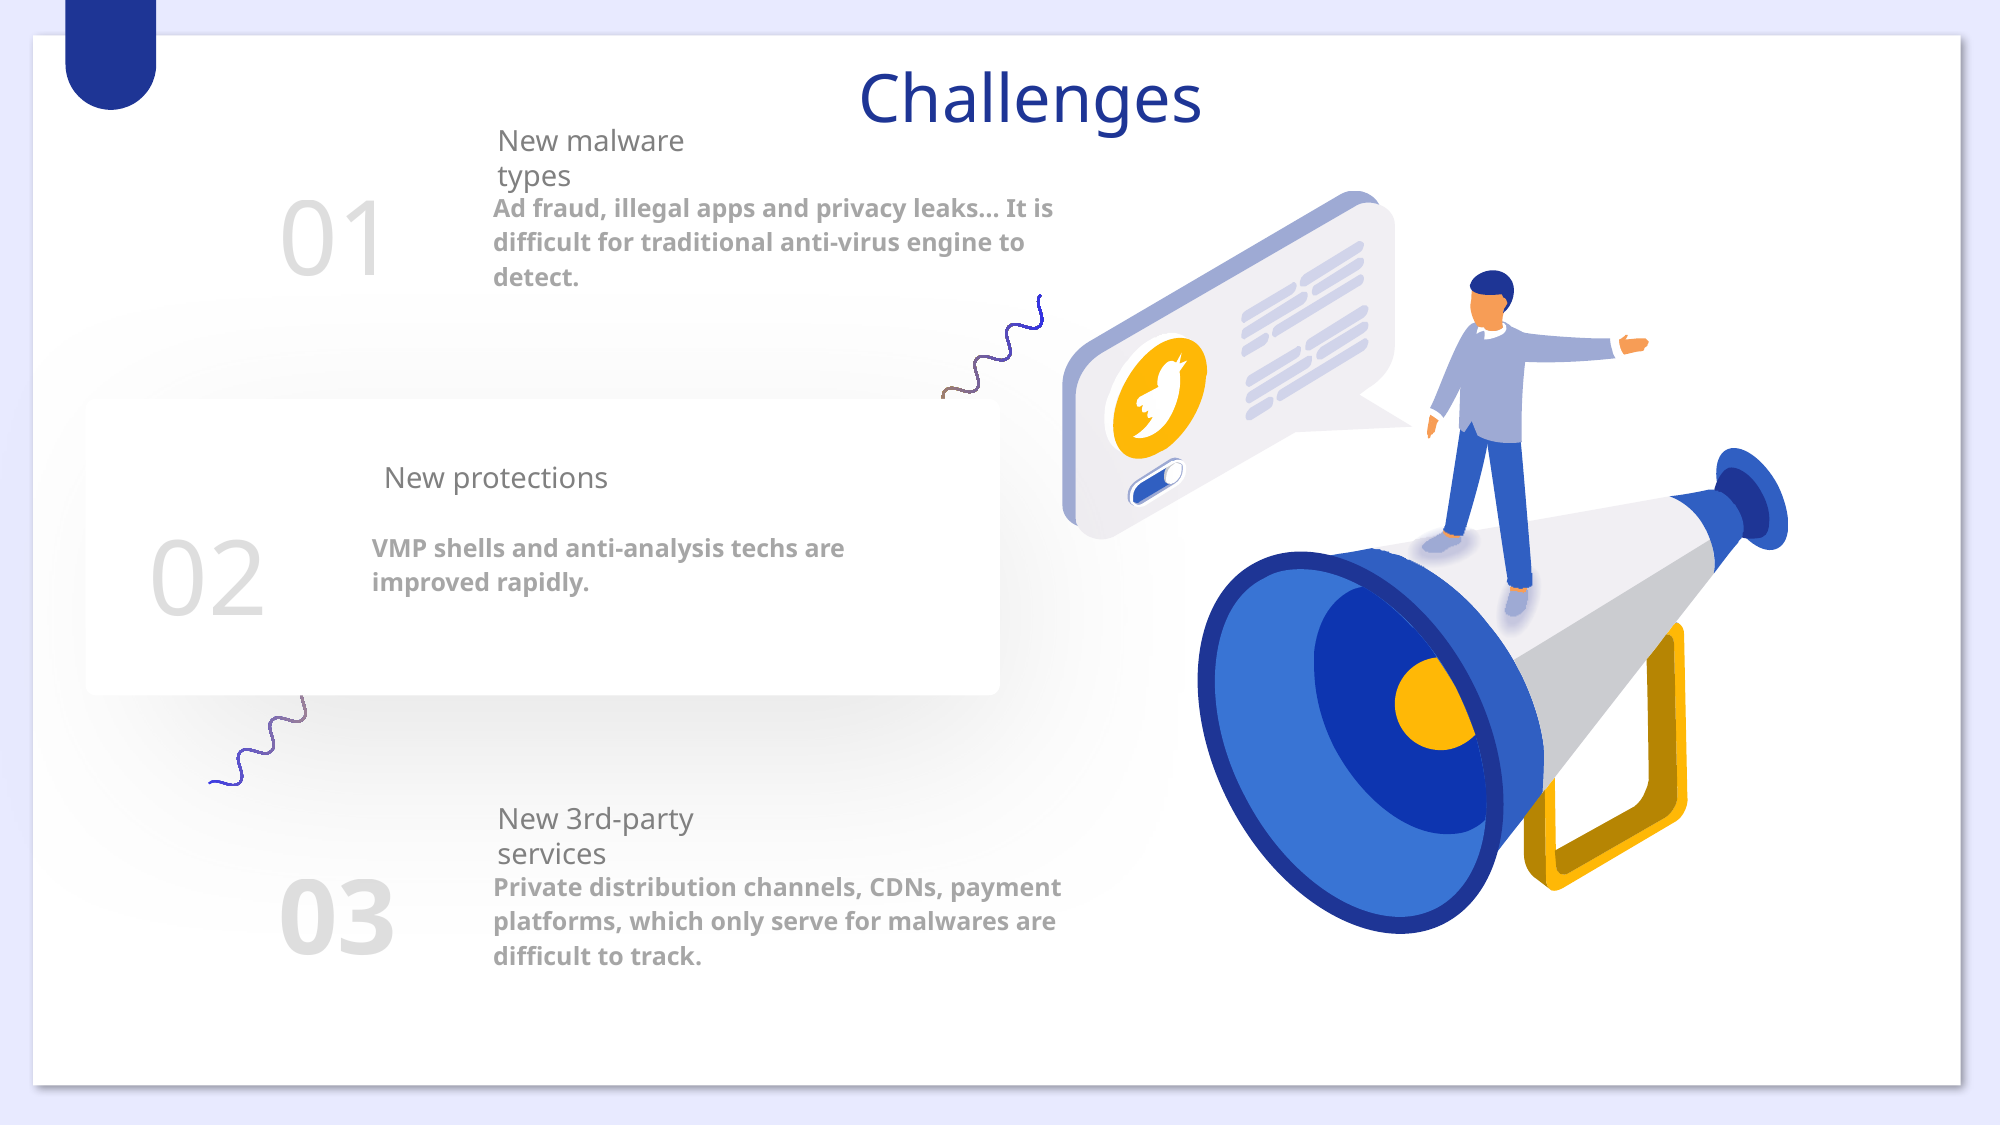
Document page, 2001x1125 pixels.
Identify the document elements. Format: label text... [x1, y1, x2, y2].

text_box 02 [133, 503, 457, 644]
text_box [940, 306, 1045, 397]
text_box [84, 397, 1002, 697]
text_box [64, 0, 158, 111]
text_box VMP shells and anti-analysis techs are improved rapidly. [357, 520, 960, 645]
text_box New protections [366, 449, 635, 505]
text_box [32, 34, 1962, 1087]
text_box 03 [263, 843, 586, 983]
text_box New 3rd-party services [478, 788, 816, 883]
text_box Private distribution channels, CDNs, payment platforms, which only serve for malwares are difficult to track. [478, 860, 1081, 985]
text_box Ad fraud, illegal apps and privacy leaks… It is difficult for traditional anti-virus engine to detect. [478, 181, 1081, 306]
text_box New malware types [478, 109, 782, 204]
picture [1062, 191, 1788, 934]
text_box 01 [263, 164, 586, 304]
text_box Challenges [843, 48, 1247, 144]
